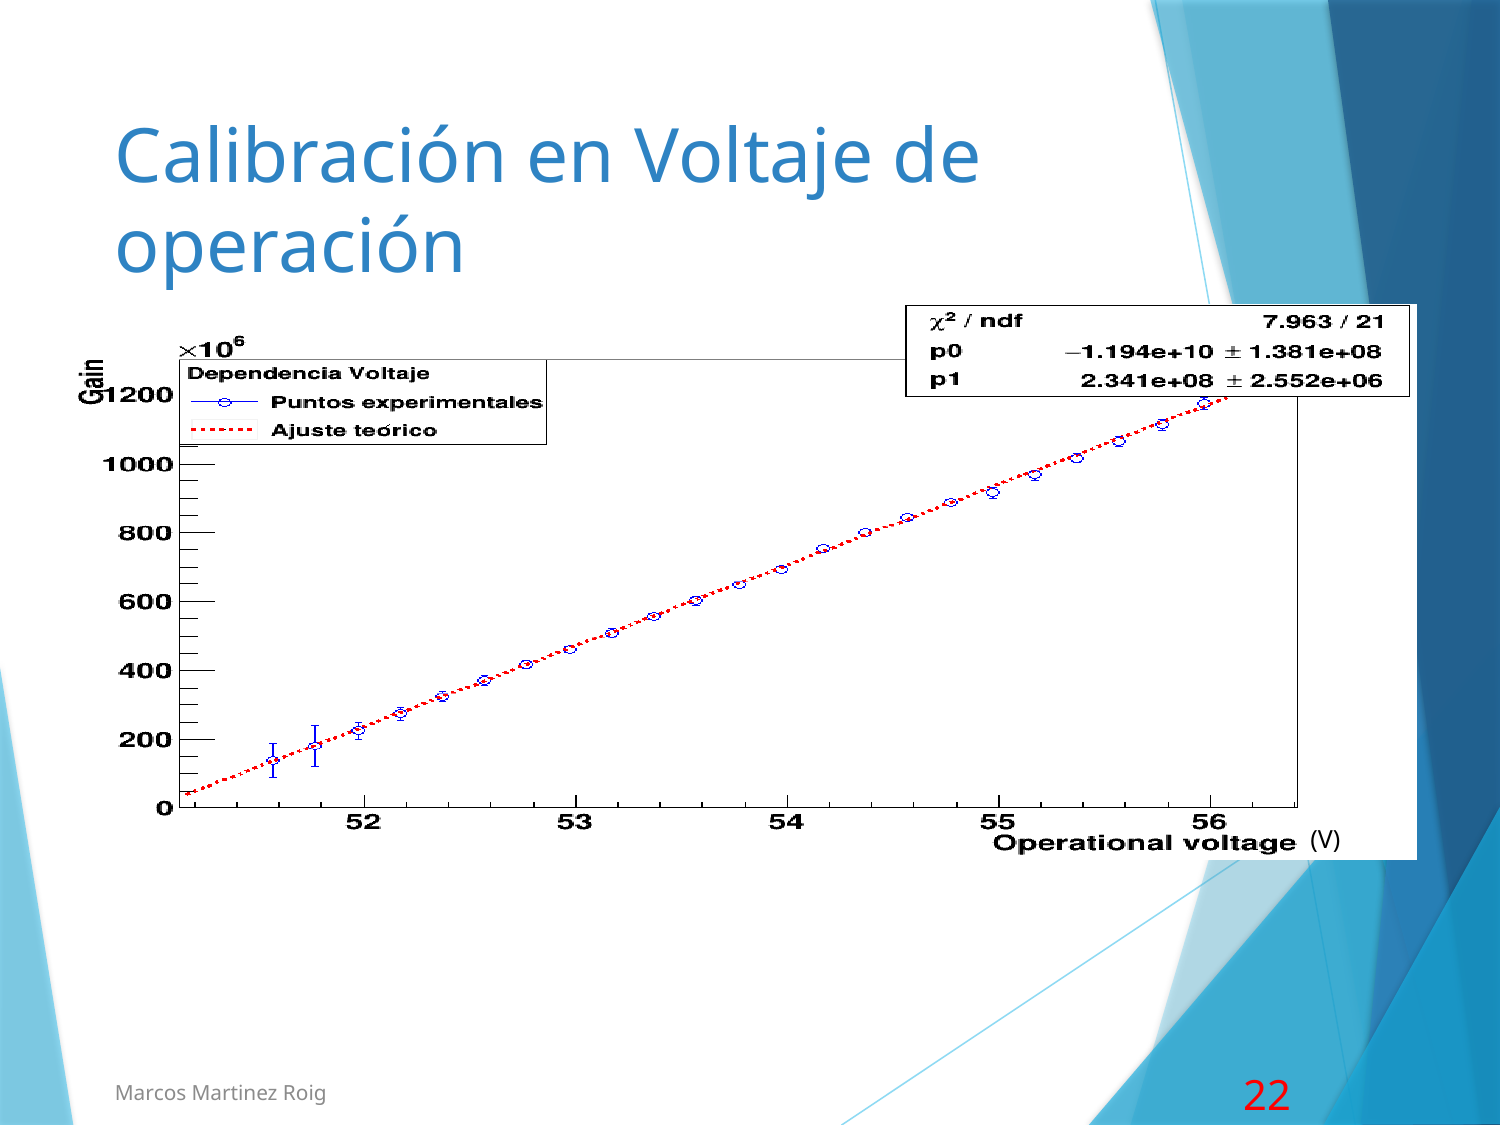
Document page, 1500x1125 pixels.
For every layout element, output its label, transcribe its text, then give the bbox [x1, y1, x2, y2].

slide_number 22 [1222, 1063, 1307, 1124]
picture [69, 303, 1417, 860]
title Calibración en Voltaje de operación [99, 99, 1365, 303]
footer Marcos Martinez Roig [99, 1061, 859, 1122]
